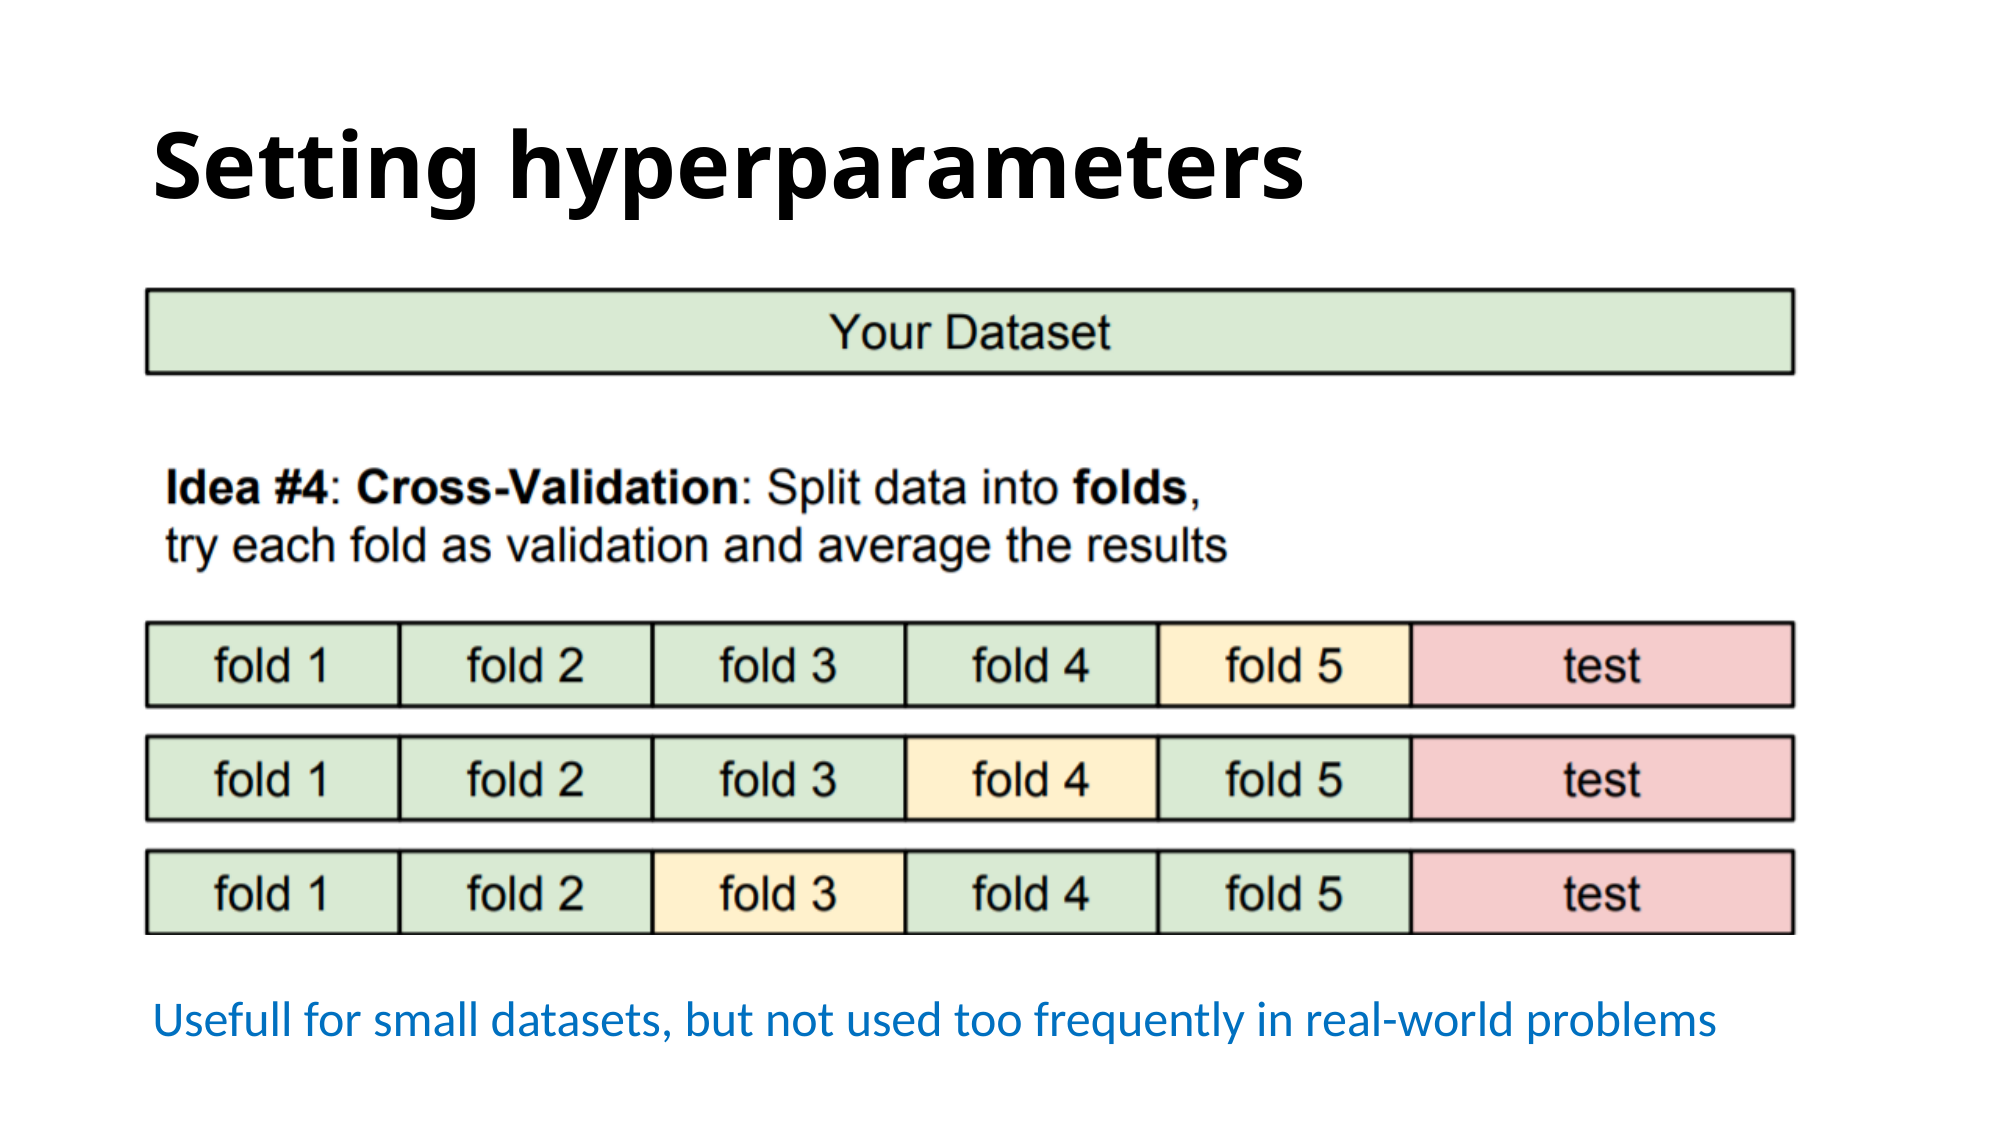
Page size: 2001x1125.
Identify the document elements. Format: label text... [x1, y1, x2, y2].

picture [137, 277, 1803, 935]
text_box Usefull for small datasets, but not used too frequently in real-world problems [137, 979, 1803, 1055]
title Setting hyperparameters [137, 59, 1863, 278]
